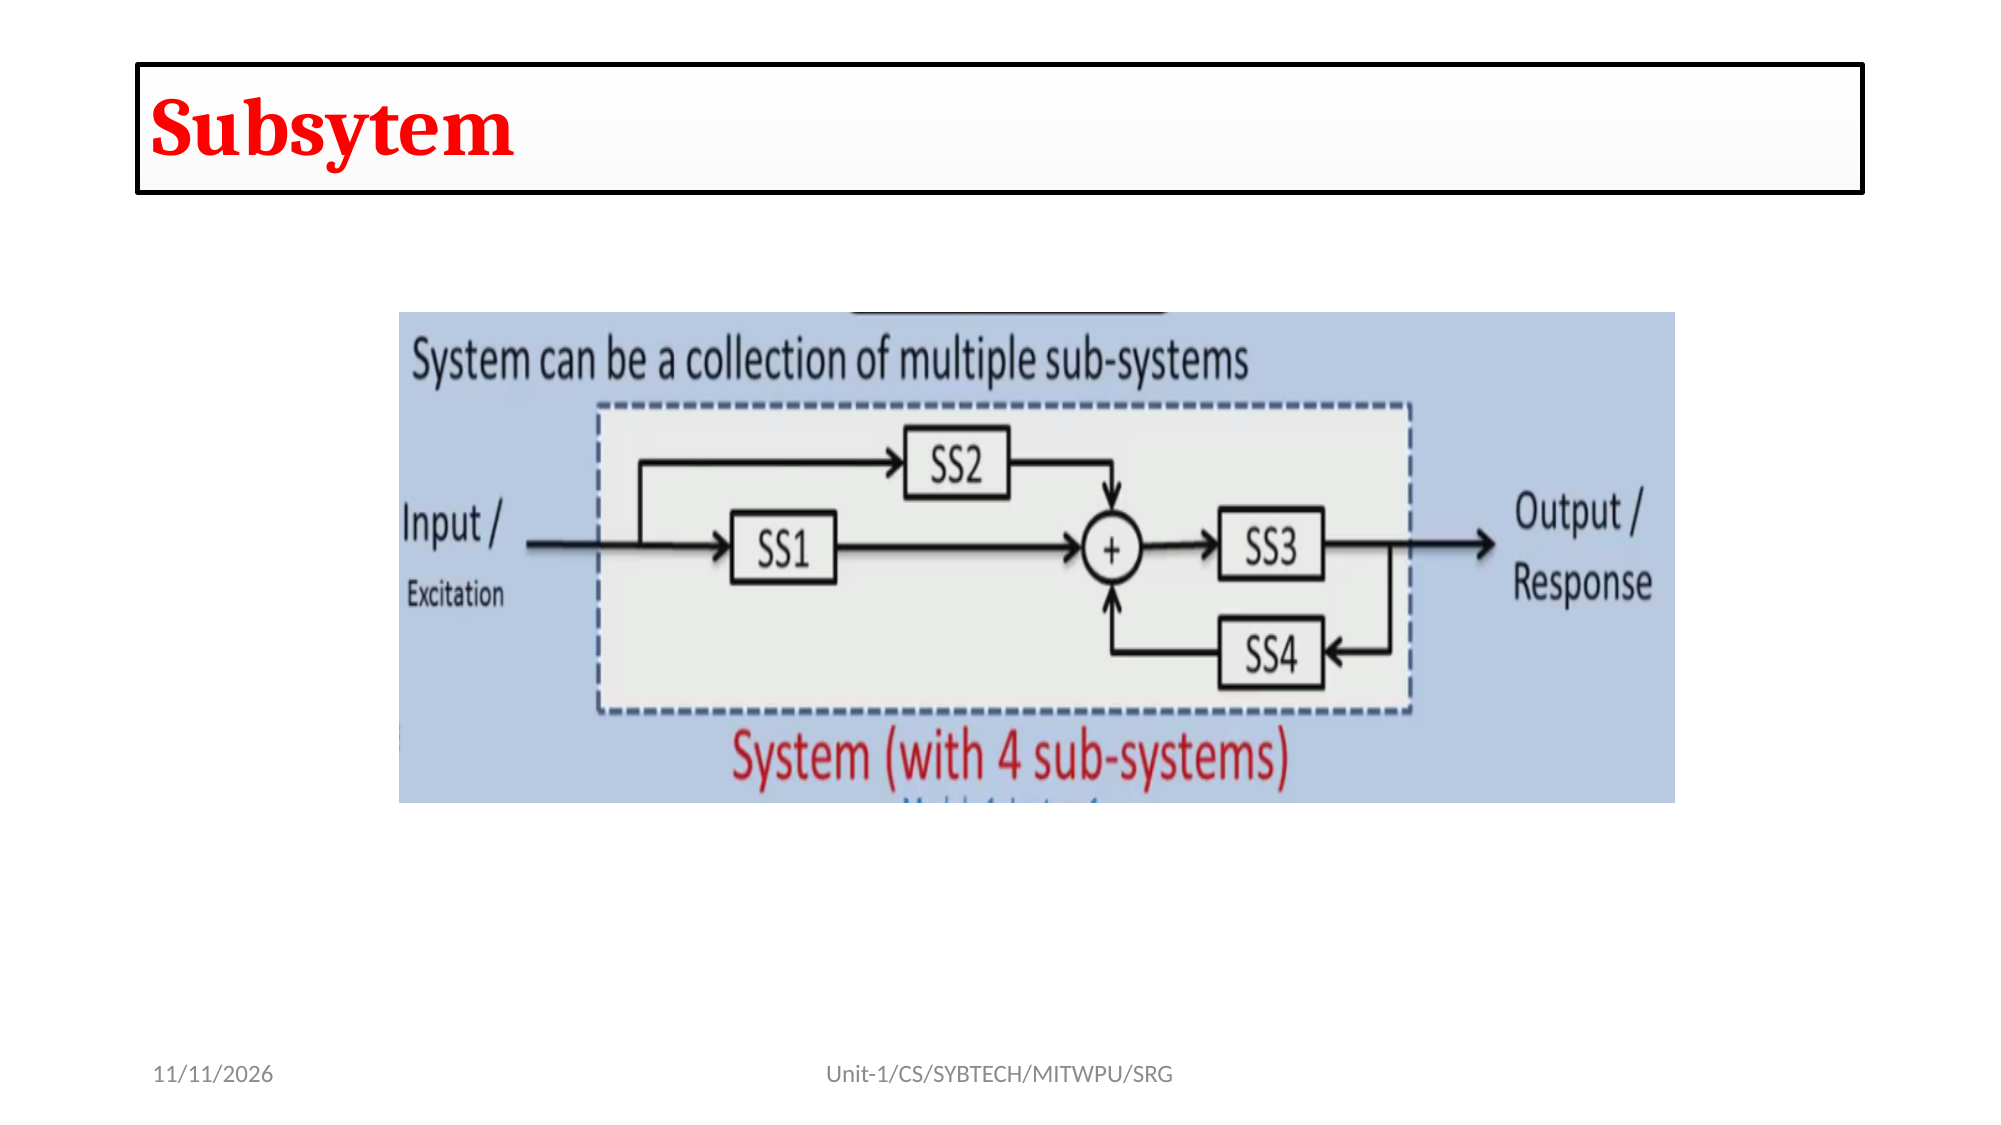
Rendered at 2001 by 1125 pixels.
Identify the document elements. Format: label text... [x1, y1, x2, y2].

text_box Subsytem [137, 64, 1863, 193]
footer Unit-1/CS/SYBTECH/MITWPU/SRG [662, 1042, 1338, 1103]
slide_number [137, 1042, 588, 1103]
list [399, 312, 1675, 803]
